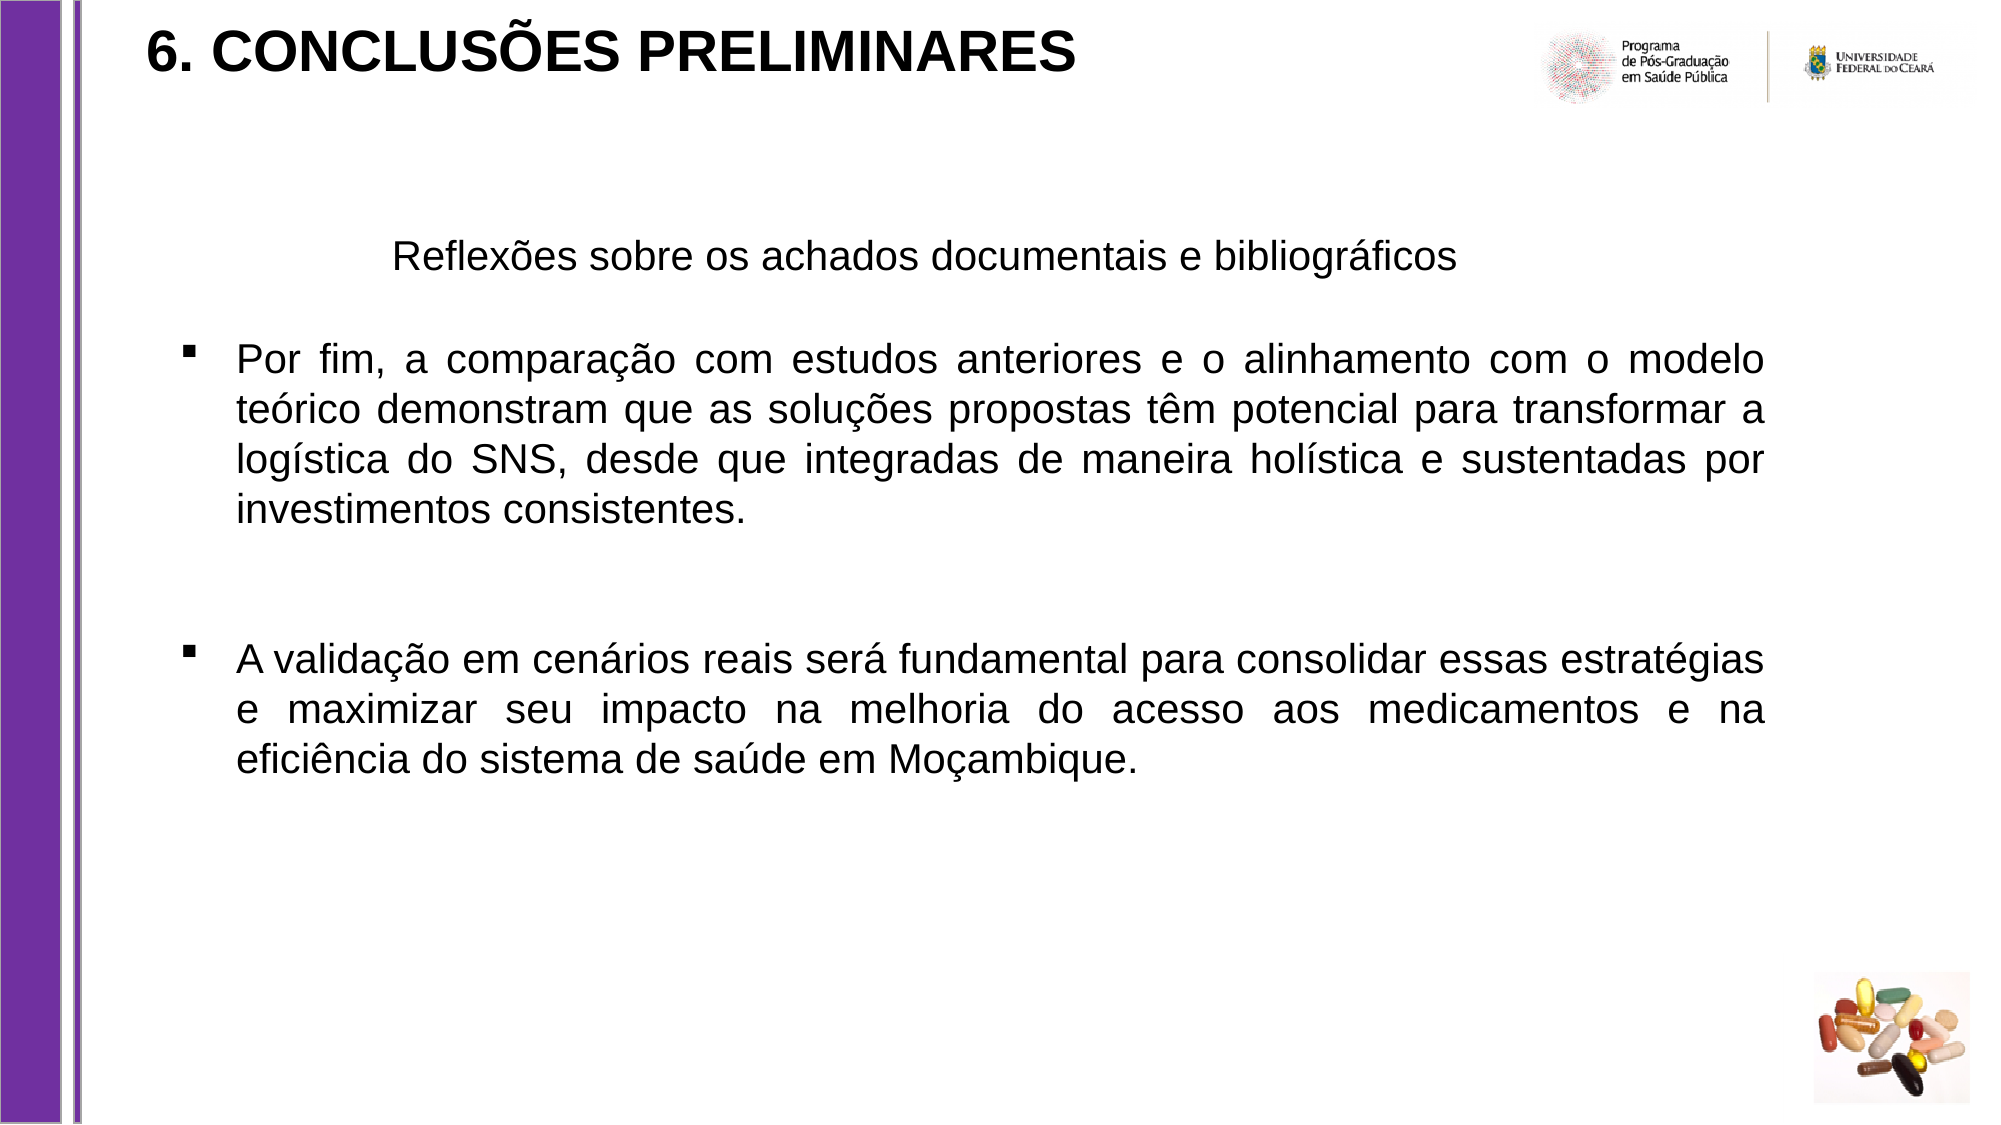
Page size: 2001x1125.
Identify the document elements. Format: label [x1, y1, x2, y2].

picture [1534, 21, 1977, 108]
text_box [0, 0, 1959, 1123]
picture [1780, 953, 2000, 1123]
